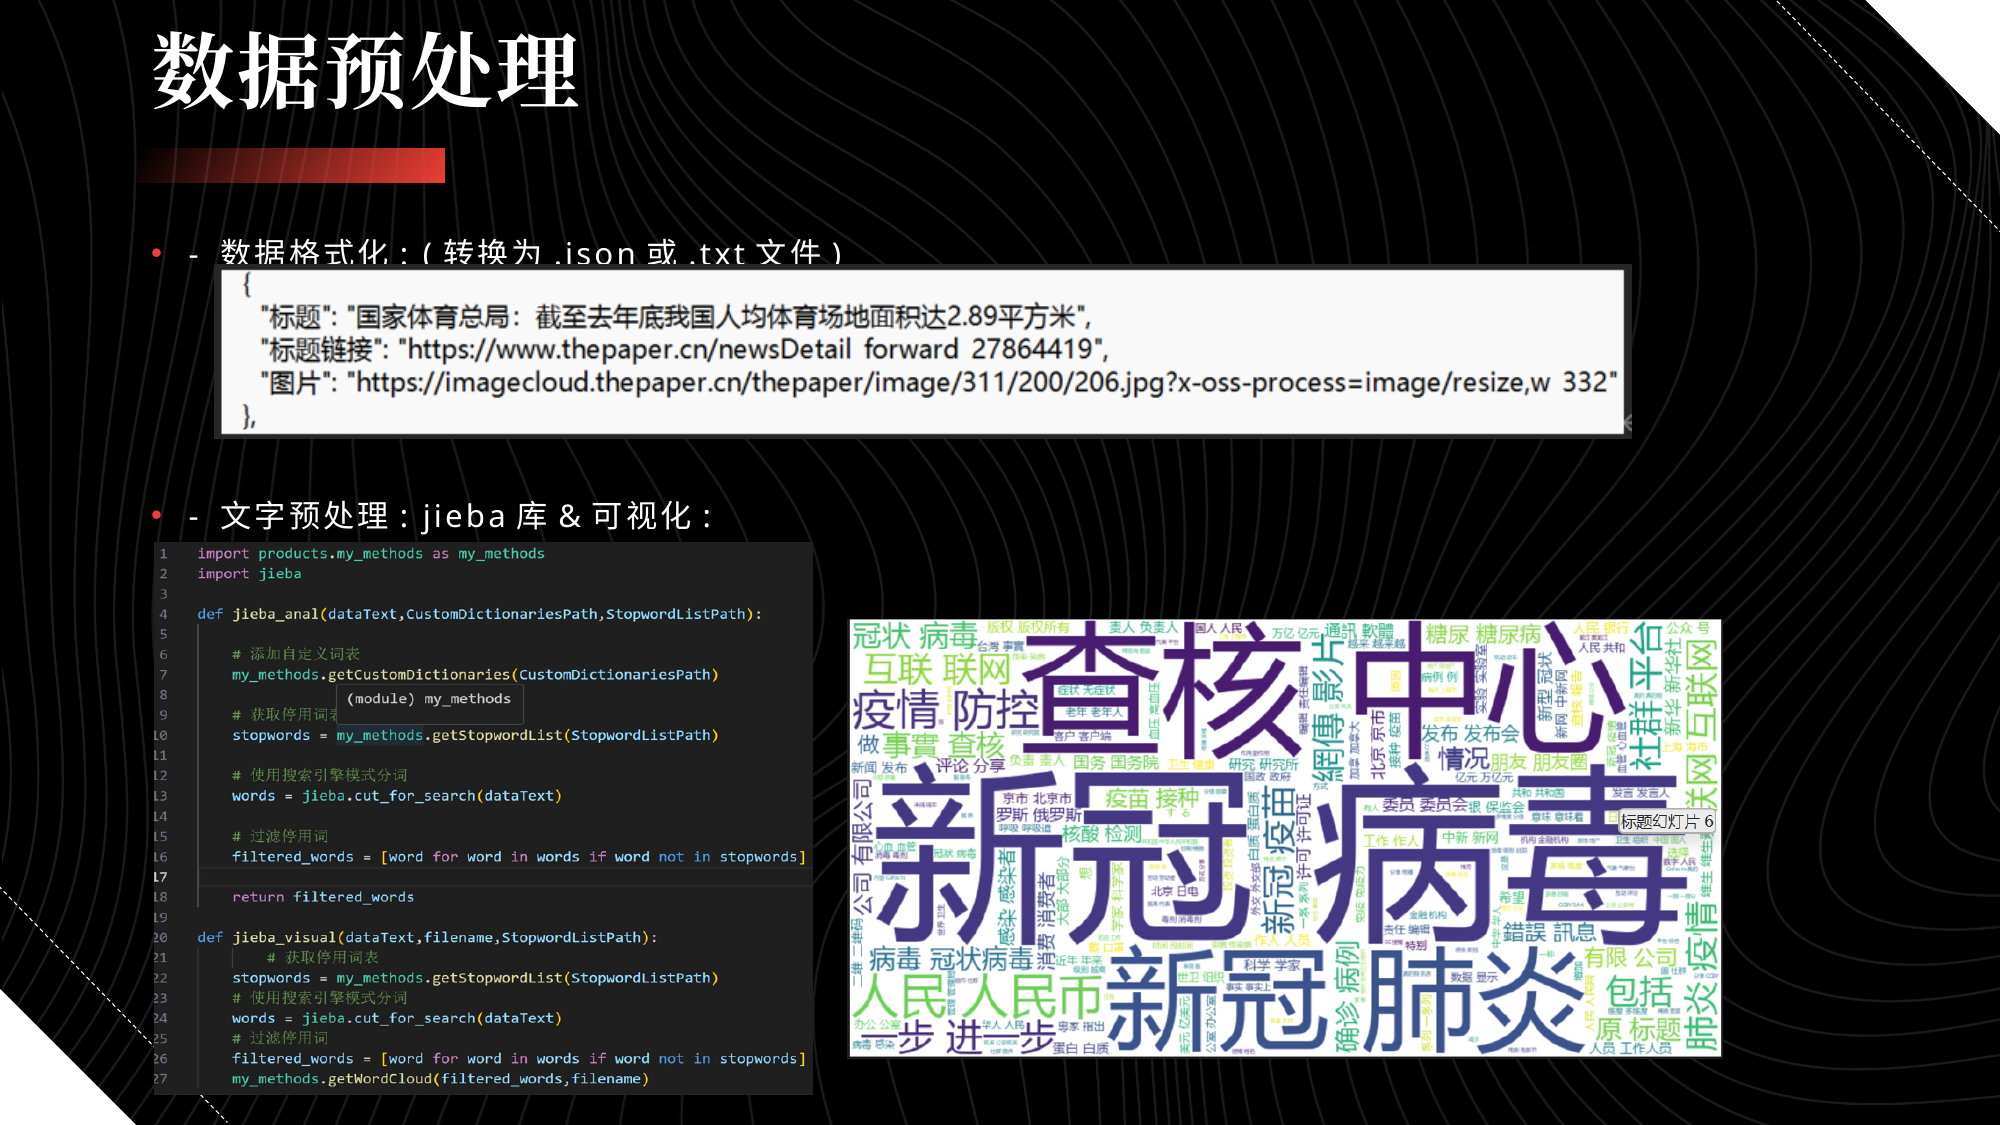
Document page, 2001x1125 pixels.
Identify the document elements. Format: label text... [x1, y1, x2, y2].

picture [214, 264, 1632, 439]
picture [154, 542, 813, 1095]
title 数据预处理 [136, 27, 1863, 124]
list - 数据格式化: (转换为.json或.txt文件) - 文字预处理: jieba库&可视化: [136, 207, 1864, 946]
picture [847, 619, 1724, 1059]
